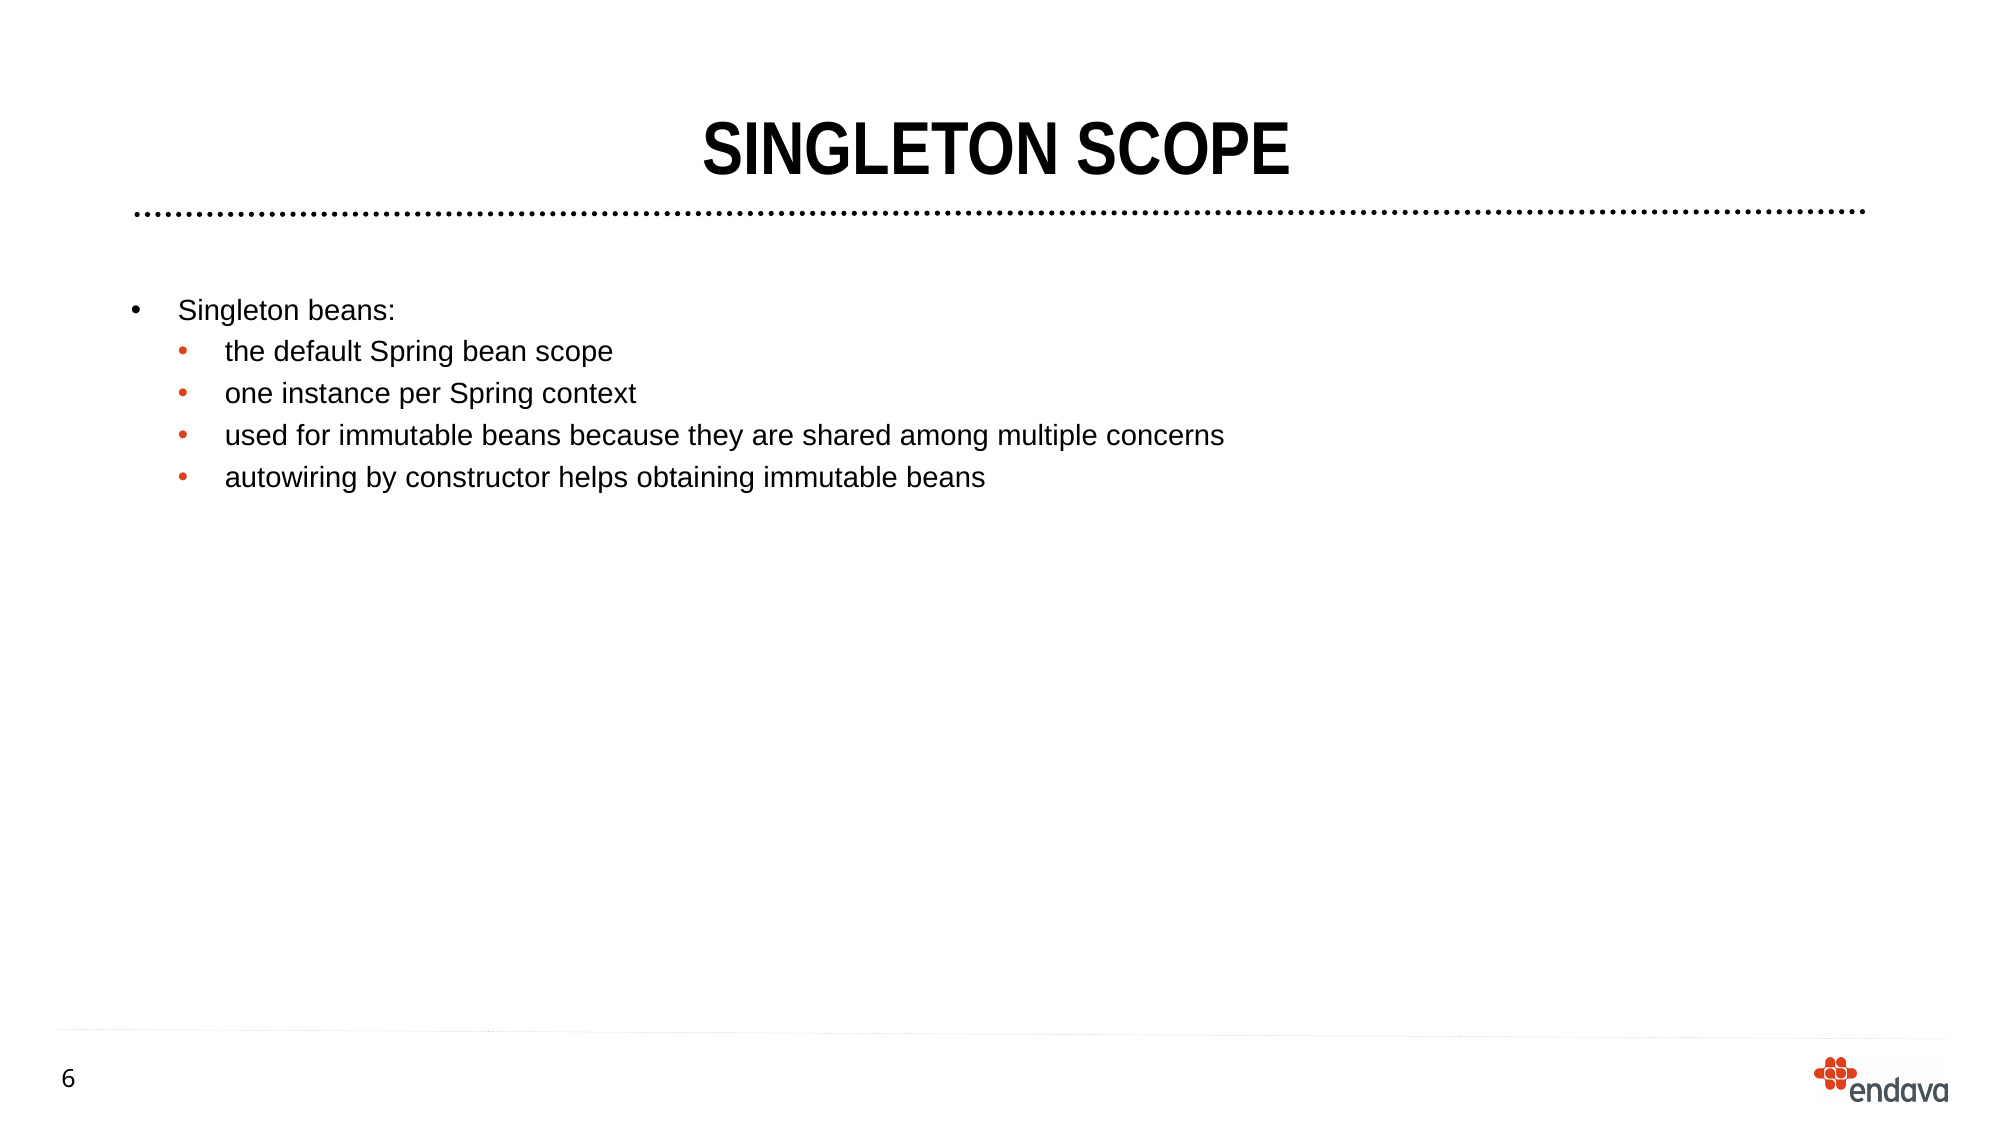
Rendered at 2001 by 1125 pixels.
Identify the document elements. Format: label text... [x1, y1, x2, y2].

list Singleton beans: the default Spring bean scope one instance per Spring context used for immutable beans because they are shared among multiple concerns autowiring by constructor helps obtaining immutable beans [130, 228, 1407, 706]
picture [1814, 1057, 1948, 1102]
title Singleton scope [198, 26, 1812, 195]
